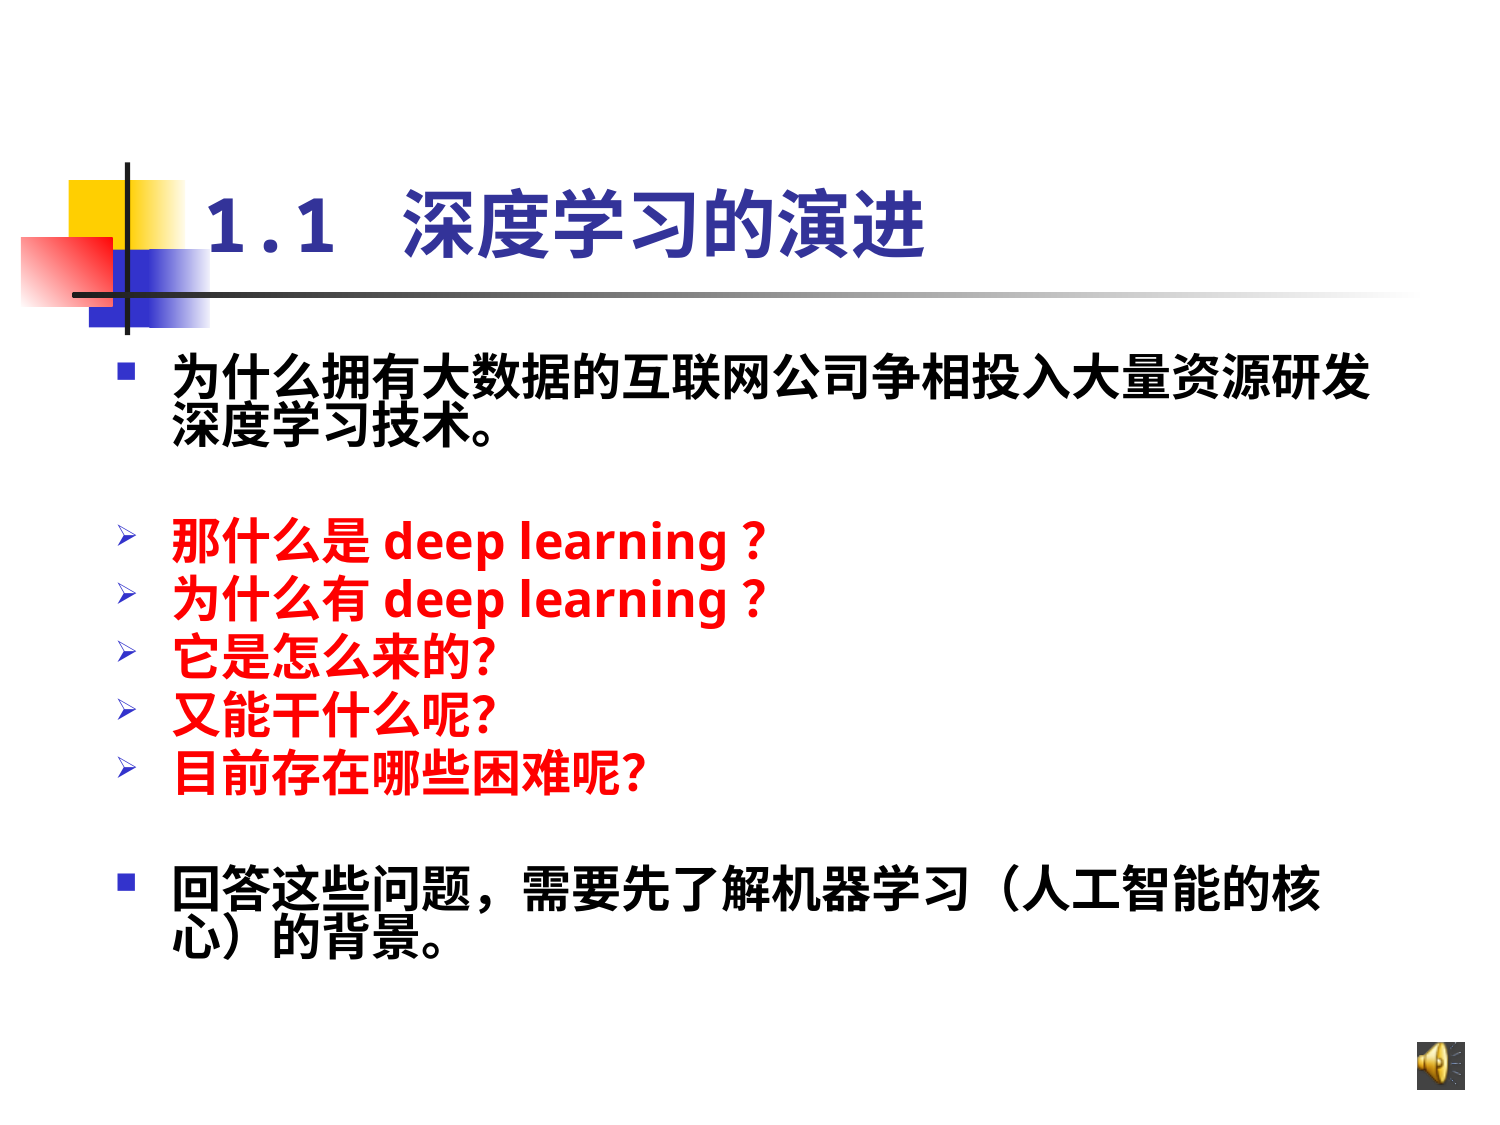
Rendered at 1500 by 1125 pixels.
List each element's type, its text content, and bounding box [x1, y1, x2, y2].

list 为什么拥有大数据的互联网公司争相投入大量资源研发深度学习技术。 那什么是deep learning？ 为什么有deep learning？ 它是怎么来的？ 又能干什么呢？ 目前存在哪些困难呢？ 回答这些问题，需要先了解机器学习（人工智能的核心）的背景。 [100, 350, 1412, 1025]
title 1.1 深度学习的演进 [188, 35, 1468, 275]
picture [1416, 1041, 1467, 1092]
